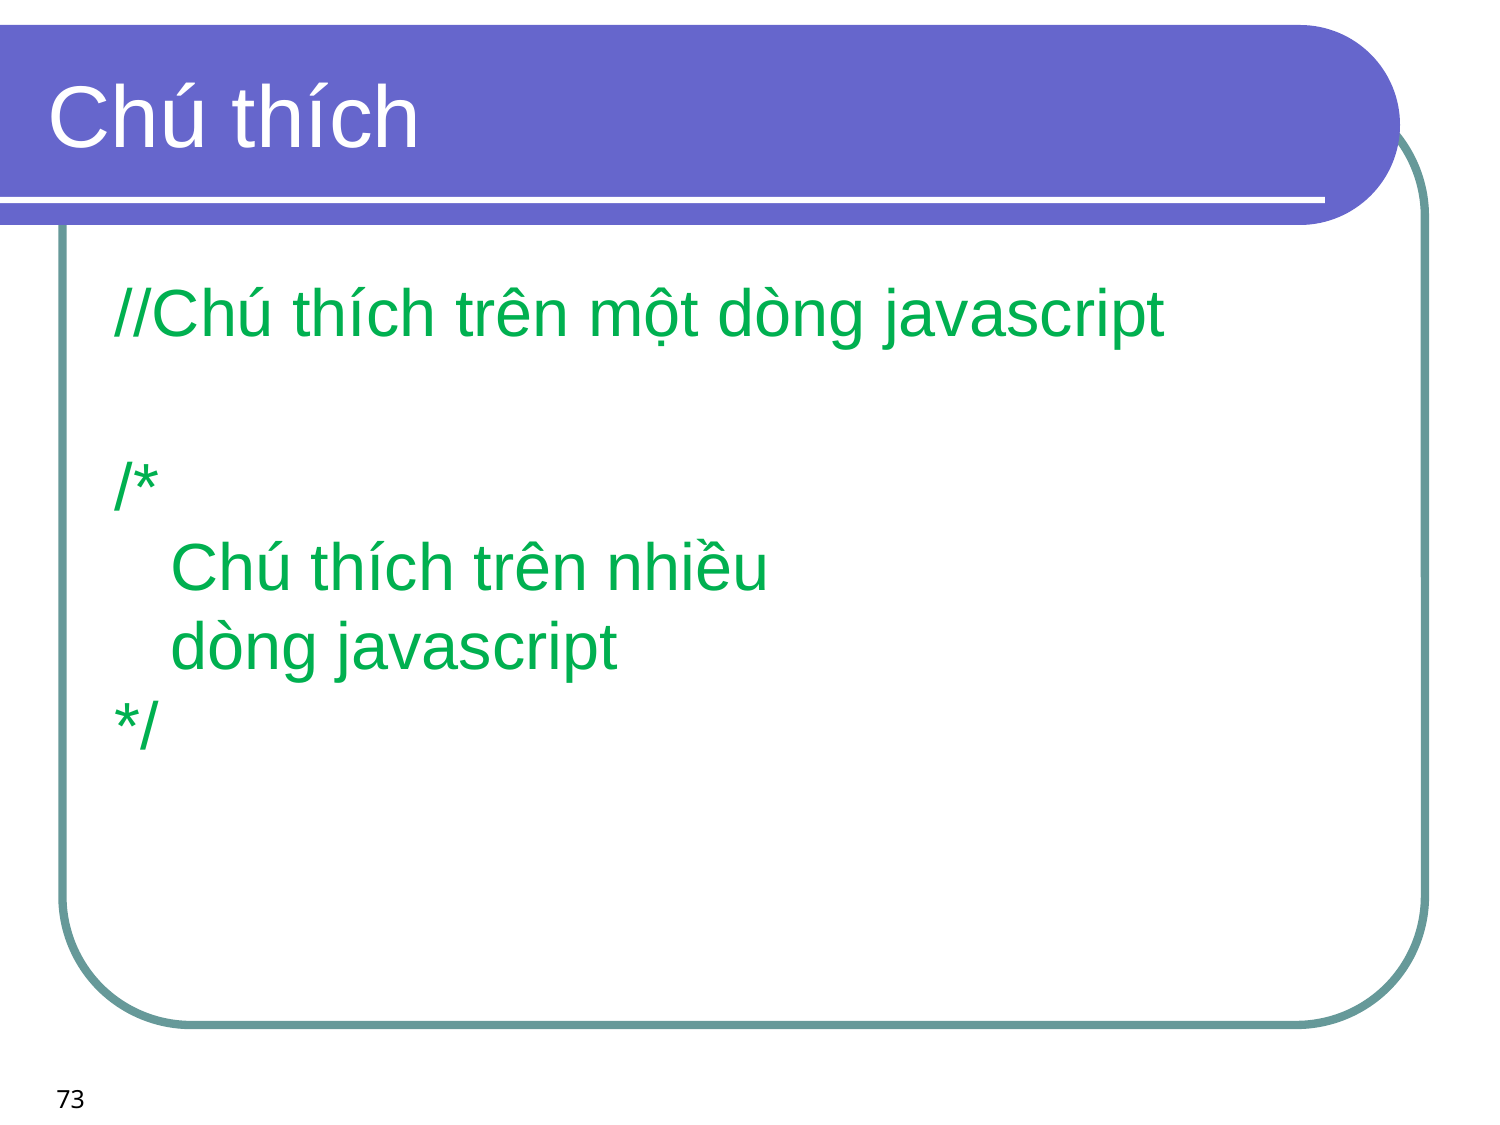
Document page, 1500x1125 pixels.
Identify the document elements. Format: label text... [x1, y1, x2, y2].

slide_number 73 [0, 1049, 101, 1125]
list //Chú thích trên một dòng javascript /* Chú thích trên nhiều dòng javascript */ [99, 262, 1400, 988]
title Chú thích [32, 37, 1347, 188]
